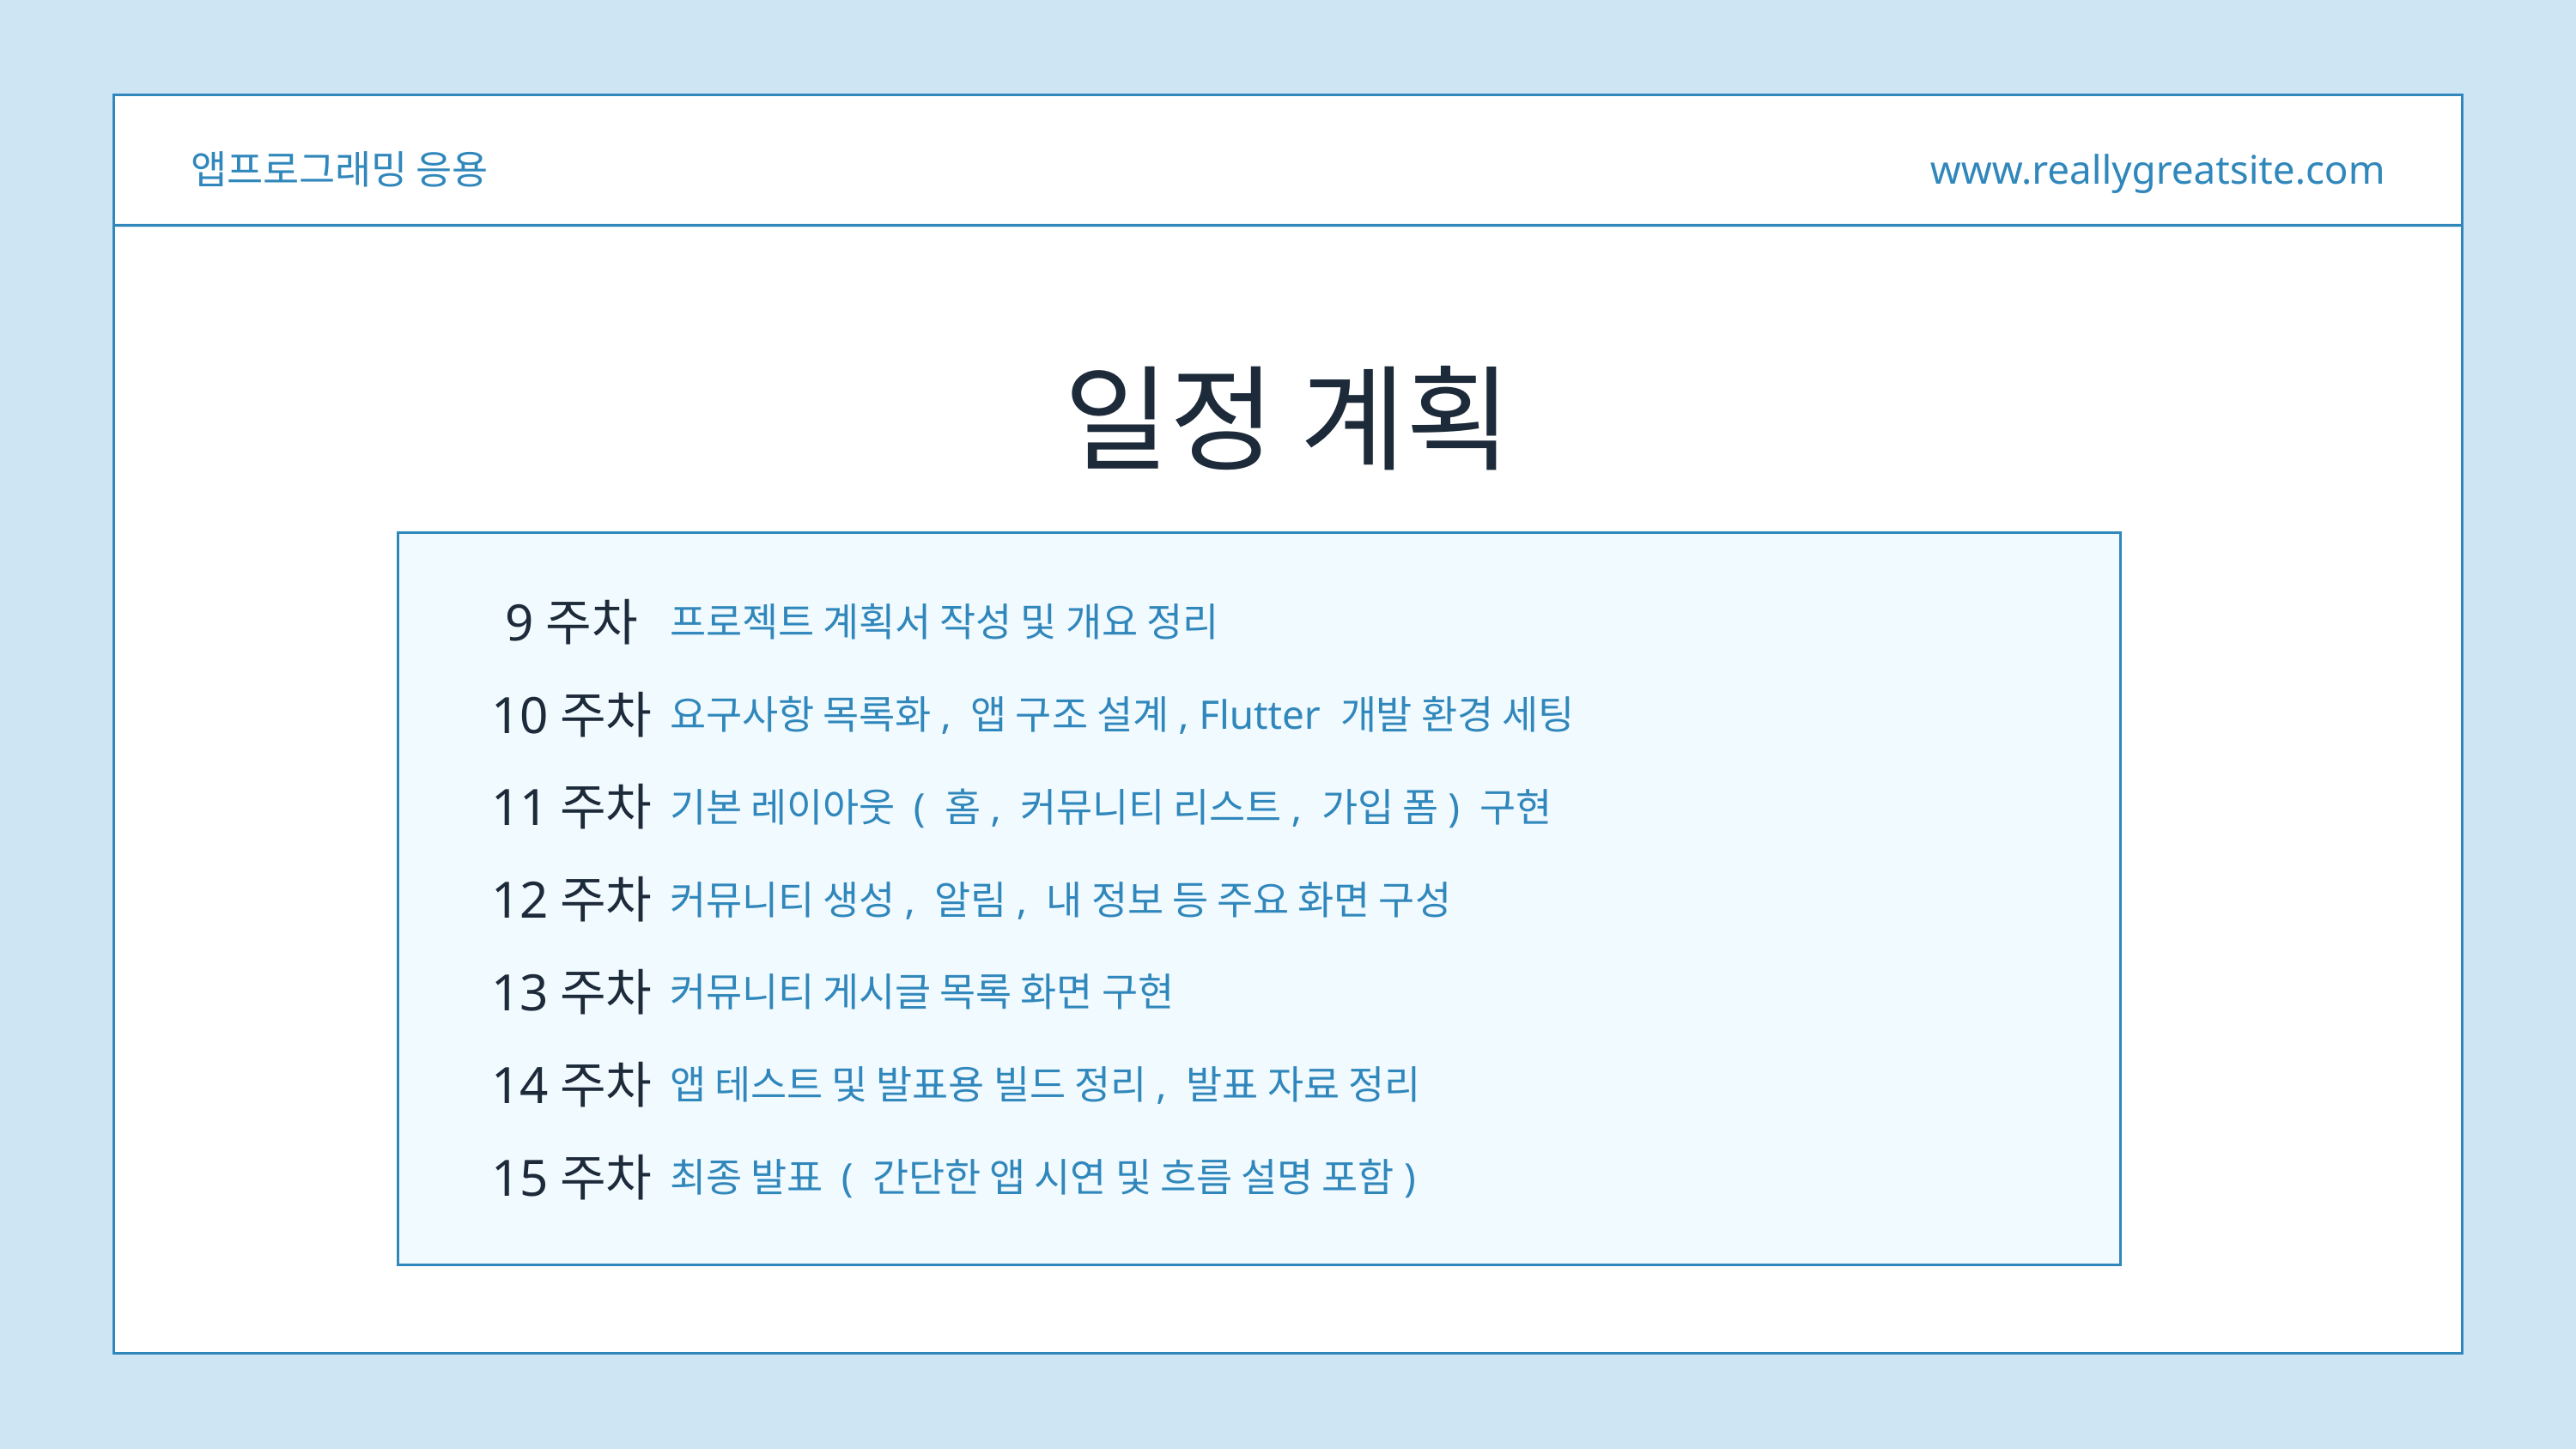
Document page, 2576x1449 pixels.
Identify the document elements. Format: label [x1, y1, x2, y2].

text_box [398, 532, 2121, 1265]
text_box [113, 94, 2463, 1354]
